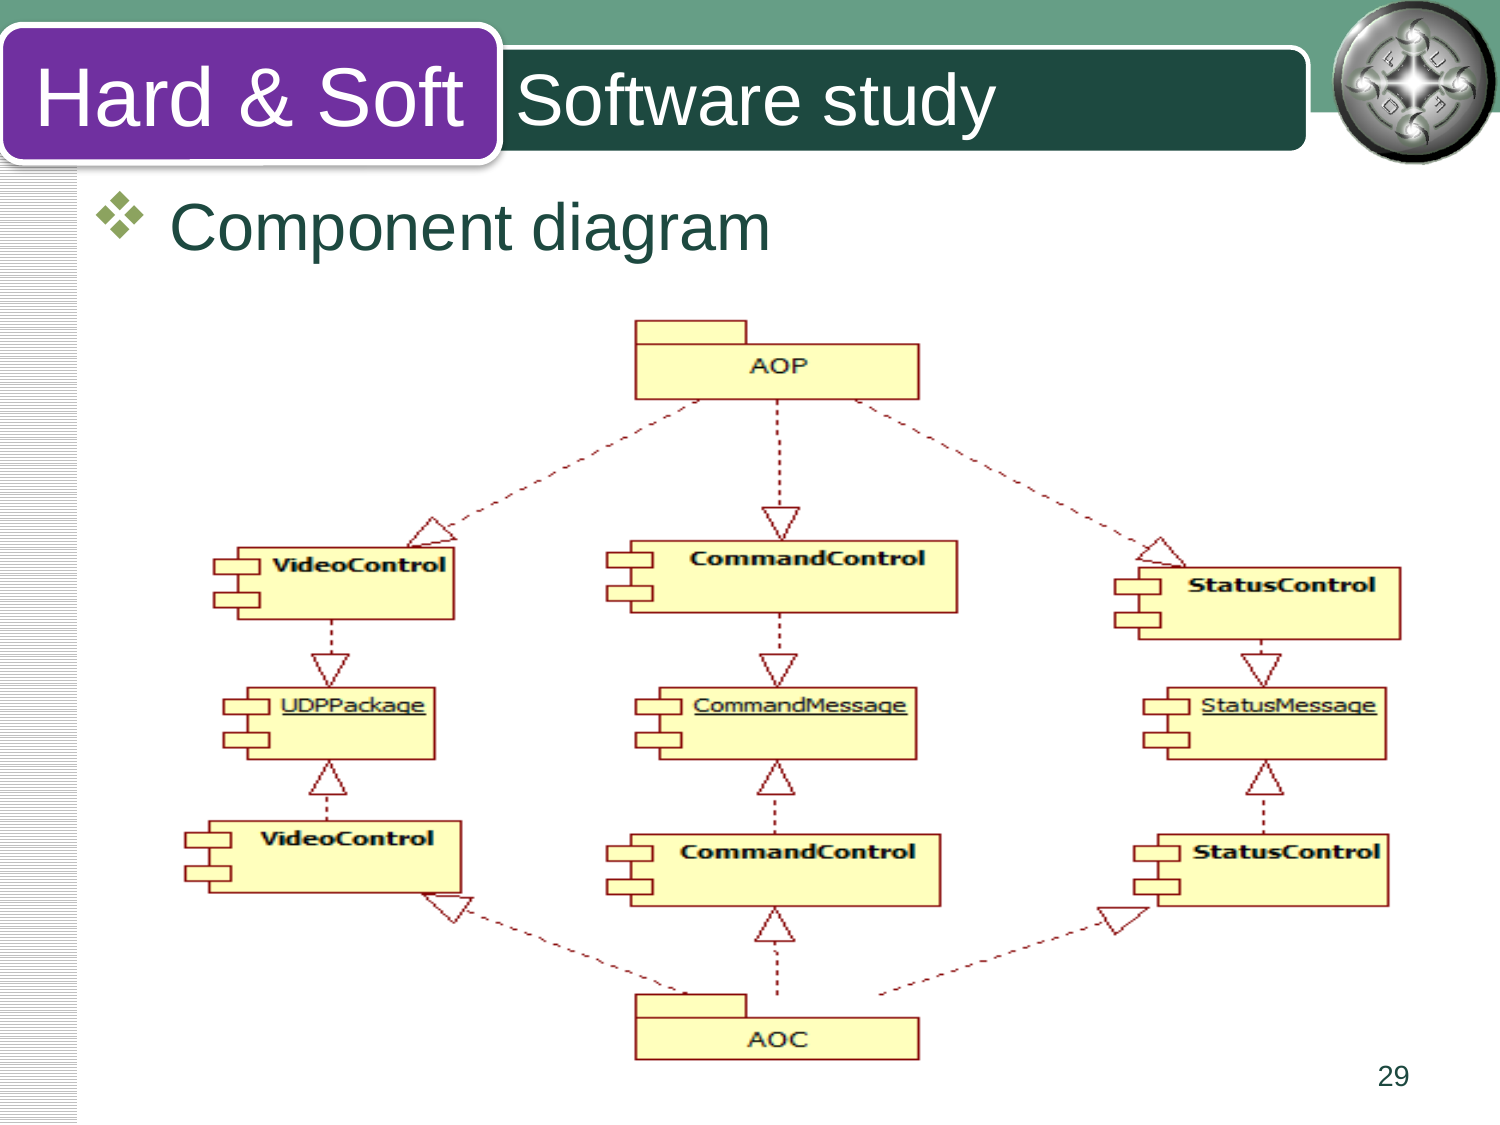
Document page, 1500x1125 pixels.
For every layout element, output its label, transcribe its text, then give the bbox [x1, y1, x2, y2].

picture [1312, 0, 1500, 201]
title Software study [508, 49, 1307, 143]
text_box Hard & Soft [0, 21, 504, 166]
list Component diagram [74, 176, 1426, 1001]
picture [137, 287, 1451, 1094]
